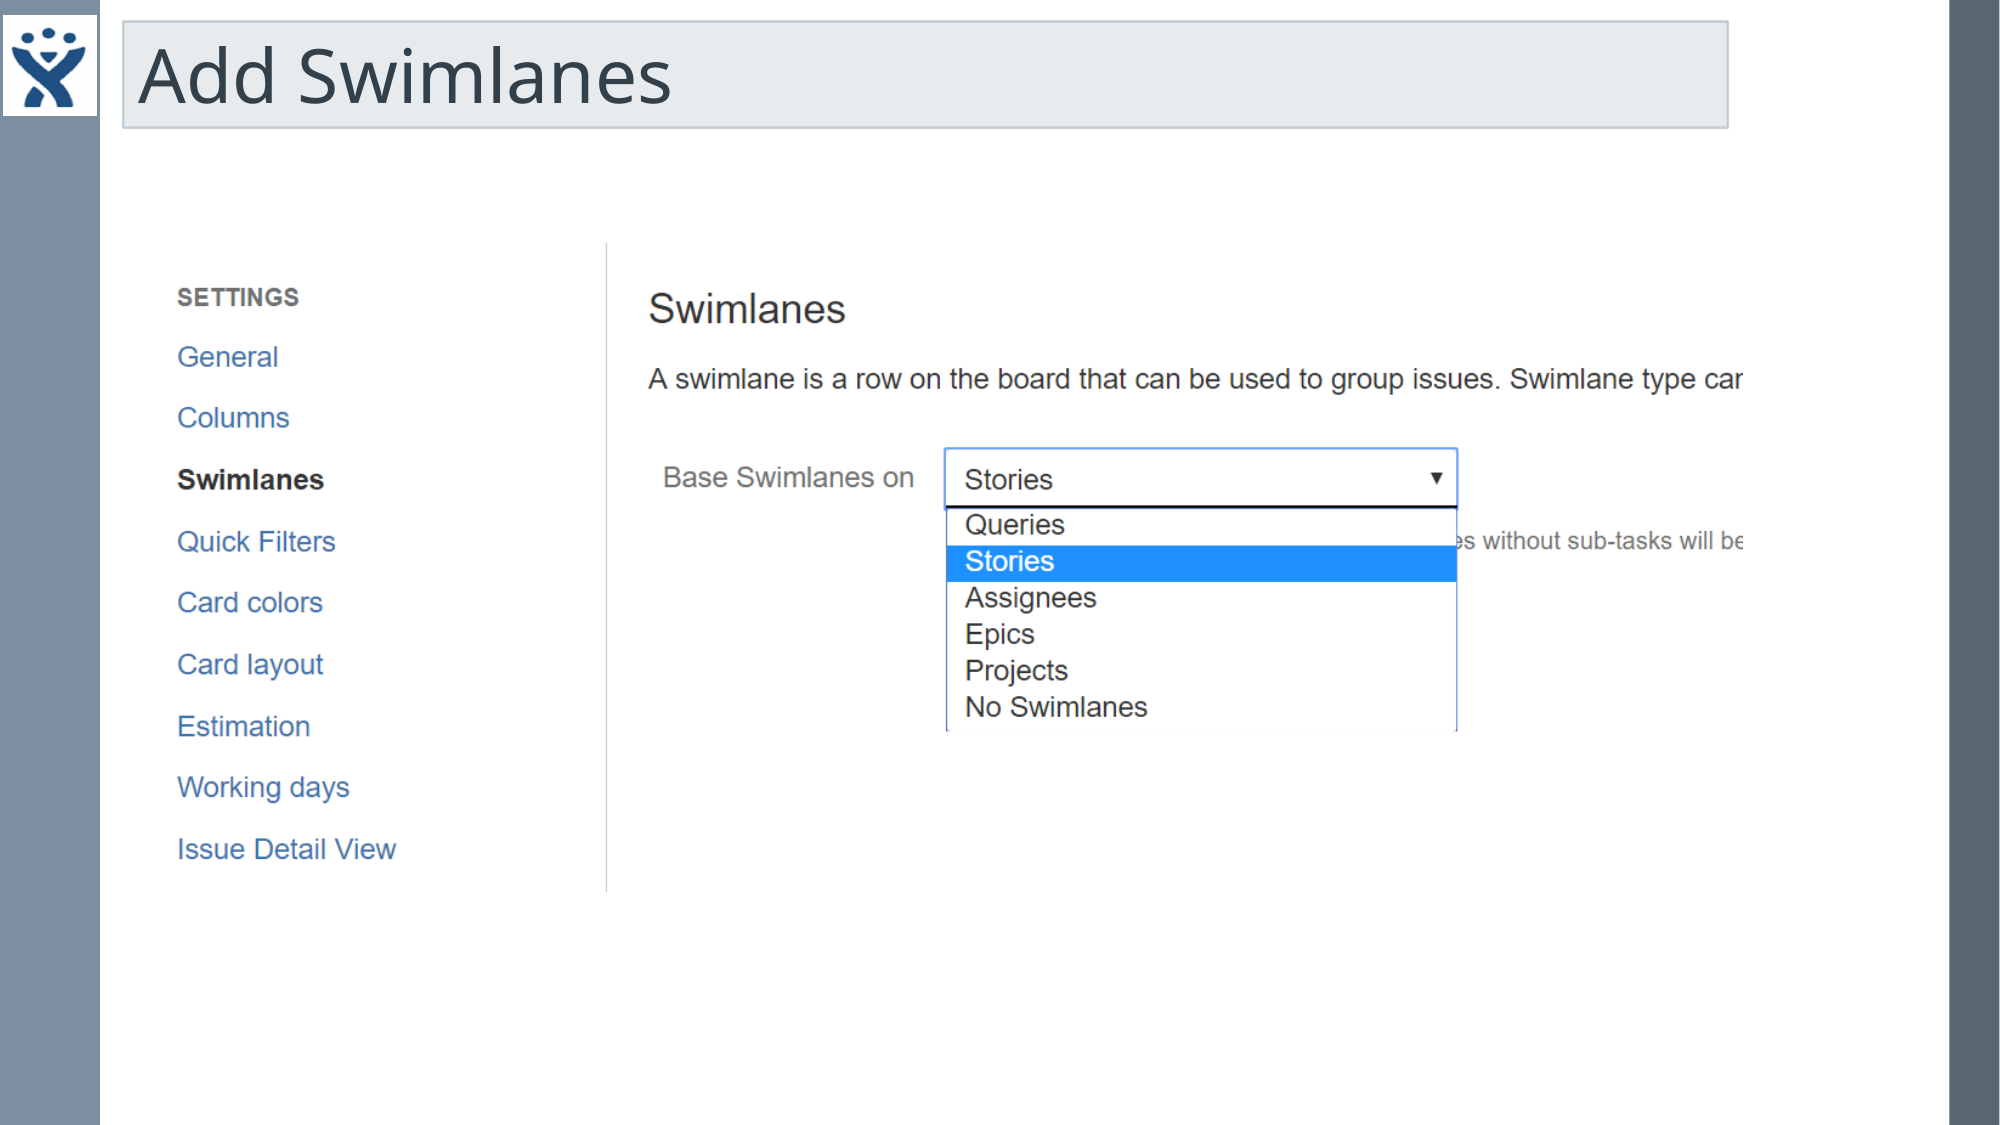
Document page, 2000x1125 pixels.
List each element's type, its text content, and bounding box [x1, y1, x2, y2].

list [137, 243, 1743, 892]
title Add Swimlanes [122, 20, 1729, 129]
picture [3, 15, 97, 116]
